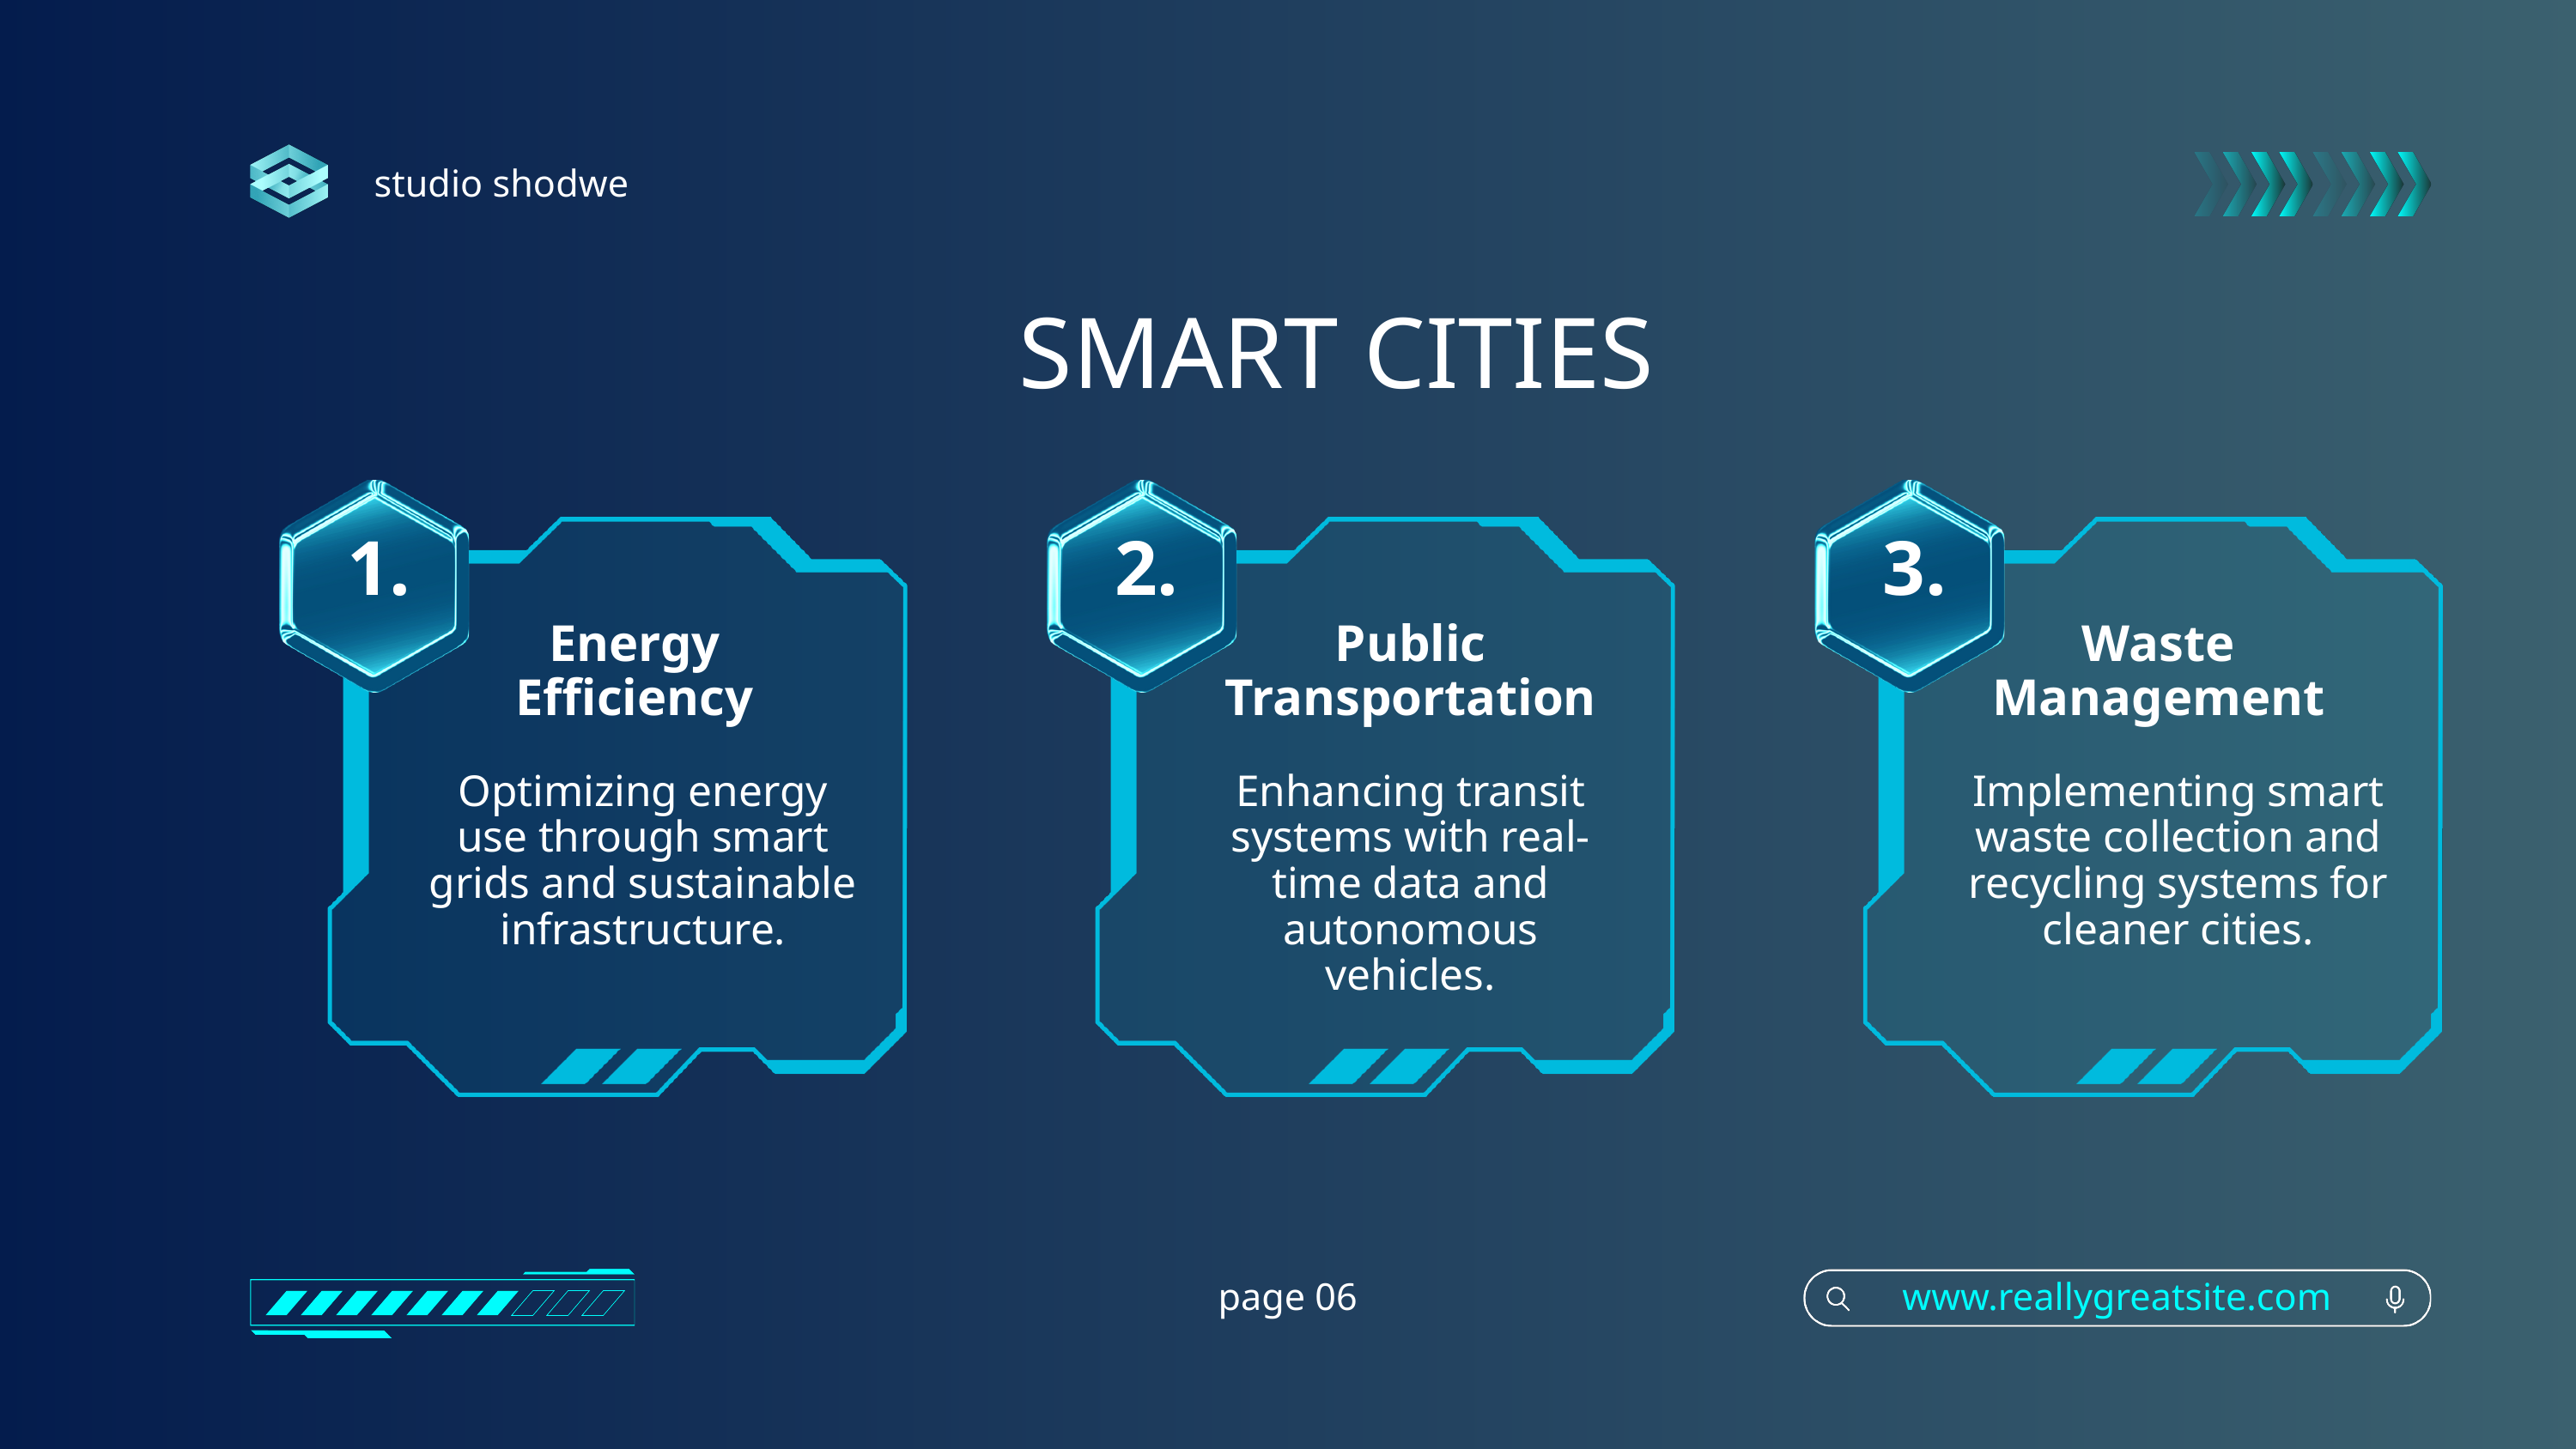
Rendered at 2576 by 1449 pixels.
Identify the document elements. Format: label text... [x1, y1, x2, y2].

text_box page 06 [1124, 1277, 1452, 1319]
text_box Public Transportation [1206, 617, 1615, 725]
text_box [2194, 152, 2313, 216]
text_box Waste Management [1978, 617, 2339, 725]
text_box [250, 144, 328, 218]
text_box [279, 480, 470, 693]
text_box www.reallygreatsite.com [1895, 1277, 2339, 1319]
text_box [1095, 517, 1675, 1097]
text_box [1862, 517, 2443, 1097]
text_box [327, 517, 908, 1097]
text_box studio shodwe [374, 164, 702, 204]
text_box SMART CITIES [763, 285, 1910, 409]
text_box 1. [331, 530, 428, 611]
text_box 3. [1866, 530, 1963, 611]
text_box [1814, 480, 2005, 693]
text_box Energy Efficiency [475, 617, 793, 725]
text_box [2313, 152, 2432, 216]
text_box Enhancing transit systems with real-time data and autonomous vehicles. [1194, 768, 1627, 999]
text_box [250, 1269, 635, 1338]
text_box [1047, 480, 1237, 693]
text_box Optimizing energy use through smart grids and sustainable infrastructure. [427, 768, 860, 953]
text_box Implementing smart waste collection and recycling systems for cleaner cities. [1962, 768, 2395, 953]
text_box 2. [1098, 530, 1195, 611]
text_box [1803, 1269, 2432, 1327]
